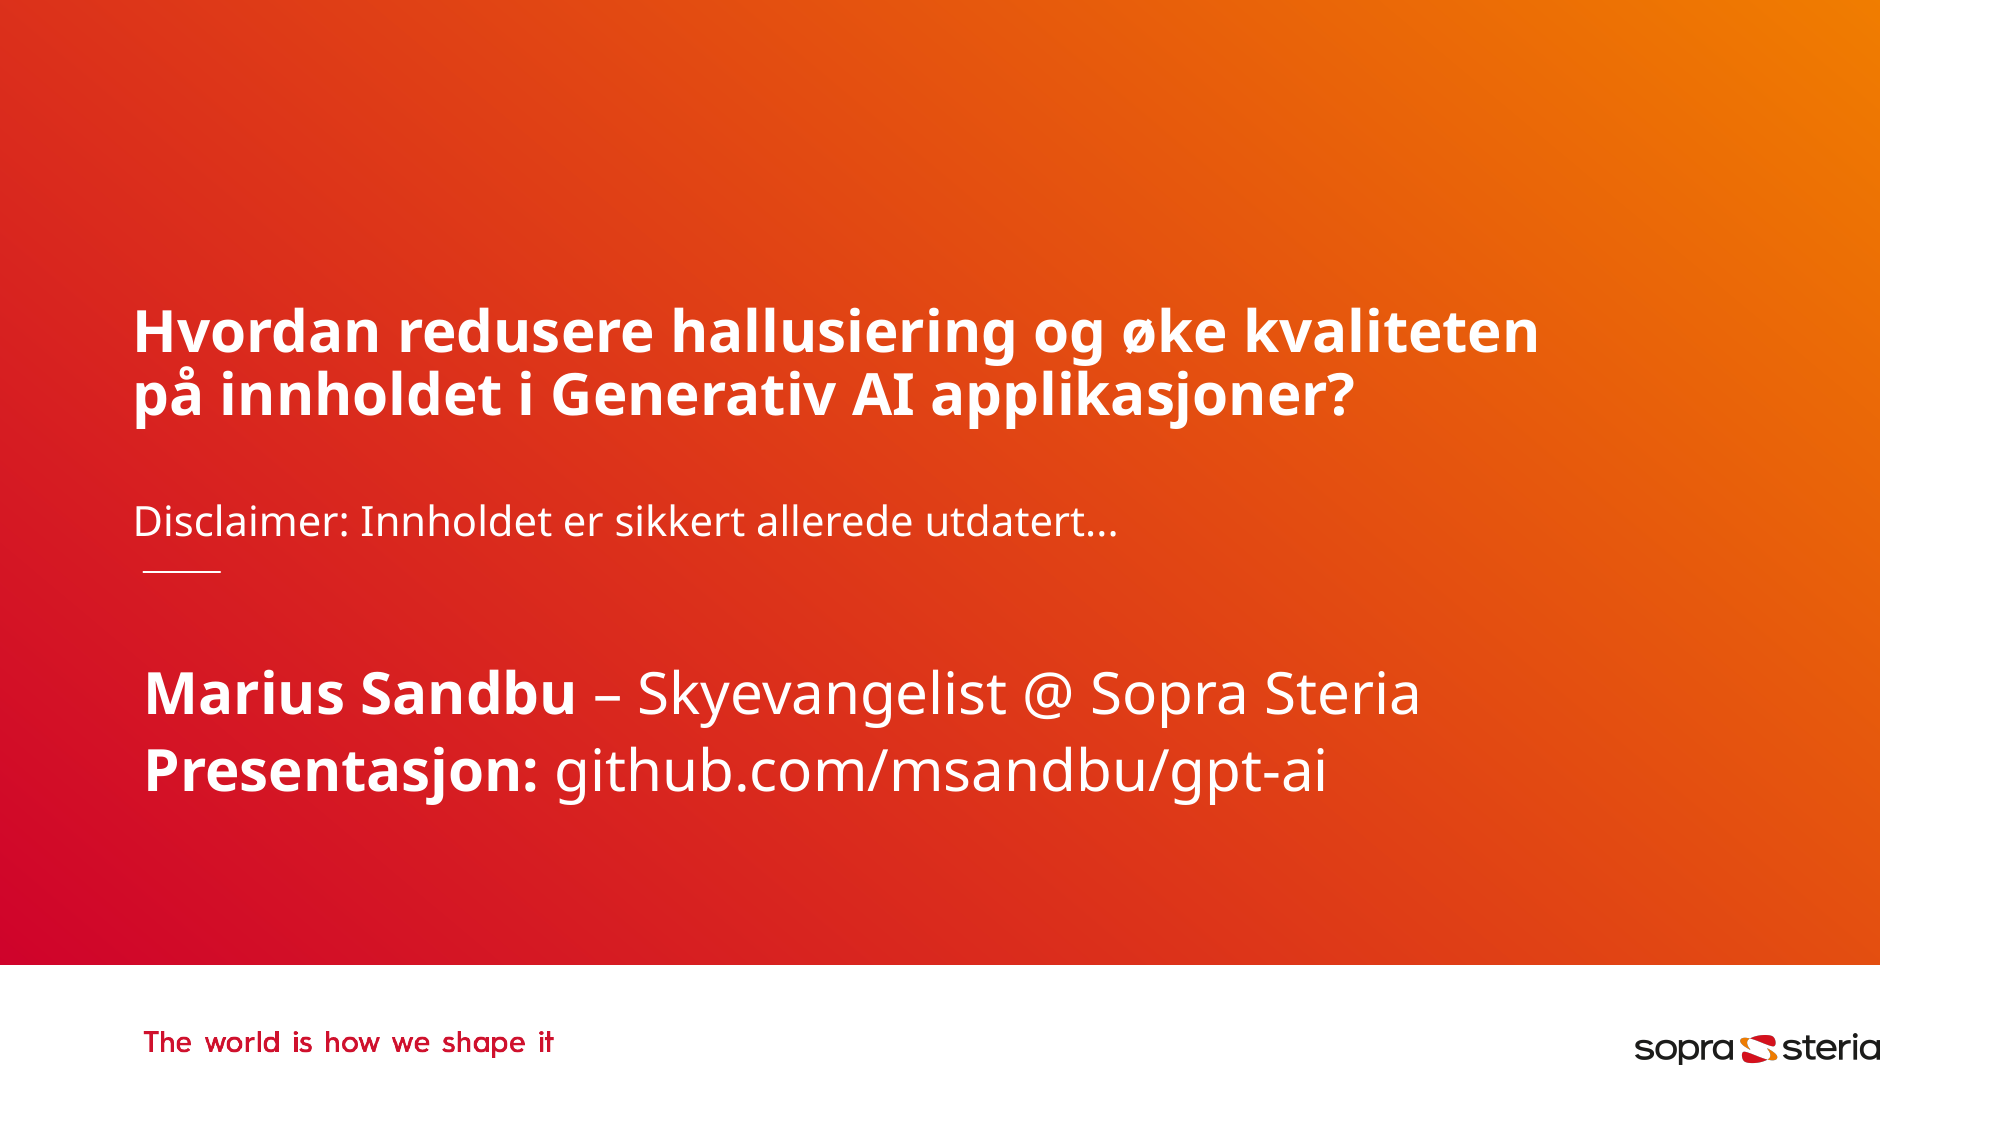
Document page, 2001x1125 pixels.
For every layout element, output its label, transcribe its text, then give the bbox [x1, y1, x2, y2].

picture [126, 1026, 571, 1059]
title Hvordan redusere hallusiering og øke kvaliteten på innholdet i Generativ AI applikasjoner? Disclaimer: Innholdet er sikkert allerede utdatert... [132, 299, 1578, 546]
picture [1635, 1033, 1880, 1065]
subtitle Marius Sandbu – Skyevangelist @ Sopra Steria Presentasjon: github.com/msandbu/gpt-ai [143, 649, 1713, 798]
